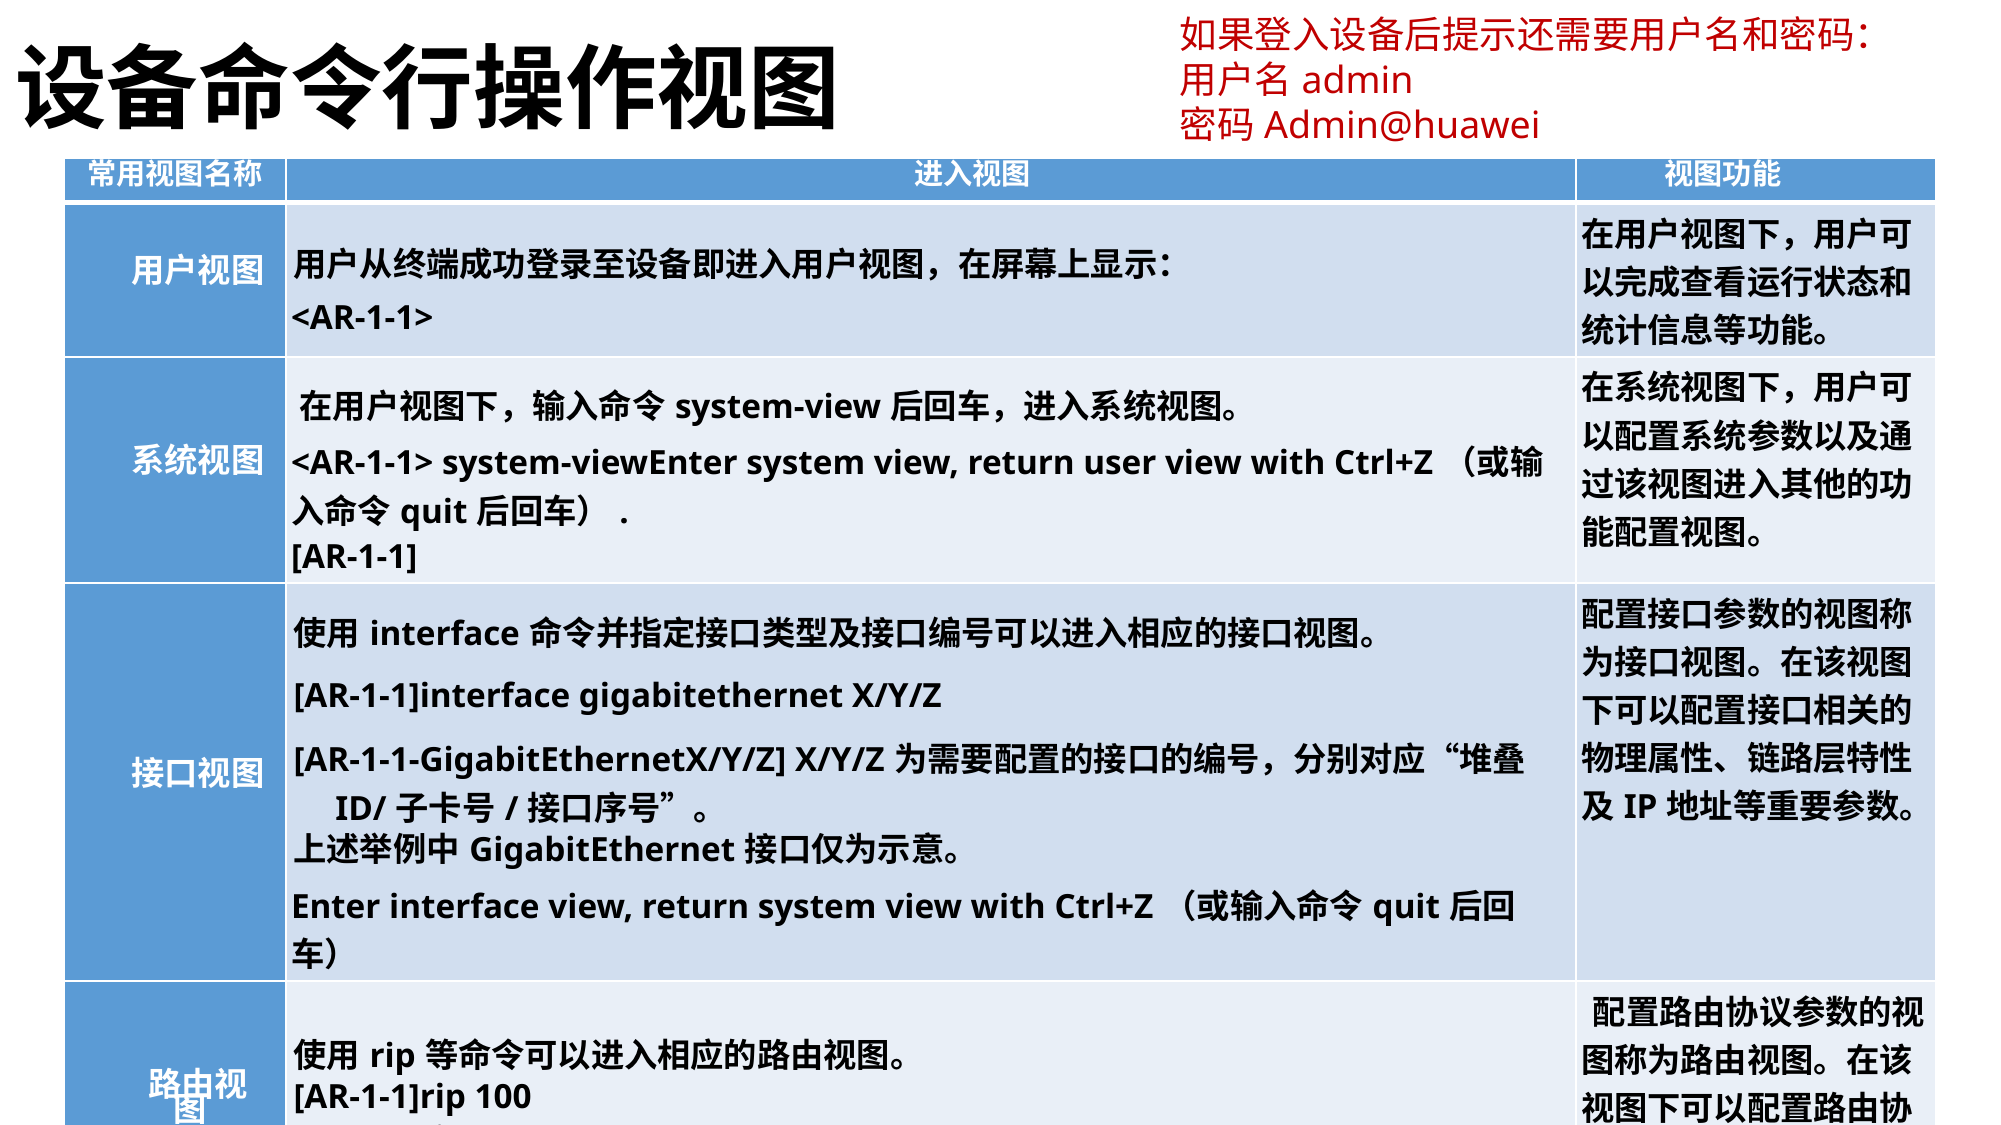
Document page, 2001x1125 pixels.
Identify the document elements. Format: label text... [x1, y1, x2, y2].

table_cell 配置接口参数的视图称为接口视图。在该视图下可以配置接口相关的物理属性、链路层特性及IP地址等重要参数。 [1577, 584, 1935, 980]
table_cell 系统视图 [65, 358, 285, 582]
table_cell 在用户视图下，输入命令system-view后回车，进入系统视图。 <AR-1-1> system-viewEnter system view, return user view with Ctrl+Z（或输入命令quit后回车）. [AR-1-1] [287, 358, 1575, 582]
table_header 常用视图名称 [65, 159, 285, 200]
table_cell 在系统视图下，用户可以配置系统参数以及通过该视图进入其他的功能配置视图。 [1577, 358, 1935, 582]
table_cell 在用户视图下，用户可以完成查看运行状态和统计信息等功能。 [1577, 205, 1935, 356]
table_cell 配置路由协议参数的视图称为路由视图。在该视图下可以配置路由协议参数。 [1577, 982, 1935, 1125]
table_cell 路由视图 [65, 982, 285, 1125]
table_cell 接口视图 [65, 584, 285, 980]
table_header 视图功能 [1577, 159, 1935, 200]
table_cell 使用interface命令并指定接口类型及接口编号可以进入相应的接口视图。 [AR-1-1]interface gigabitethernet X/Y/Z [AR-1-1-GigabitEthernetX/Y/Z] X/Y/Z为需要配置的接口的编号，分别对应“堆叠ID/子卡号/接口序号”。 上述举例中GigabitEthernet接口仅为示意。 Enter interface view, return system view with Ctrl+Z（或输入命令quit后回车） [287, 584, 1575, 980]
table_header 进入视图 [287, 159, 1575, 200]
title 设备命令行操作视图 [0, 0, 1725, 201]
table_cell 使用rip等命令可以进入相应的路由视图。 [AR-1-1]rip 100 [AR-1-1-rip-100] [287, 982, 1575, 1125]
table_cell 用户从终端成功登录至设备即进入用户视图，在屏幕上显示： <AR-1-1> [287, 205, 1575, 356]
table_cell 用户视图 [65, 205, 285, 356]
text_box 如果登入设备后提示还需要用户名和密码： 用户名admin 密码Admin@huawei [1165, 3, 1908, 199]
